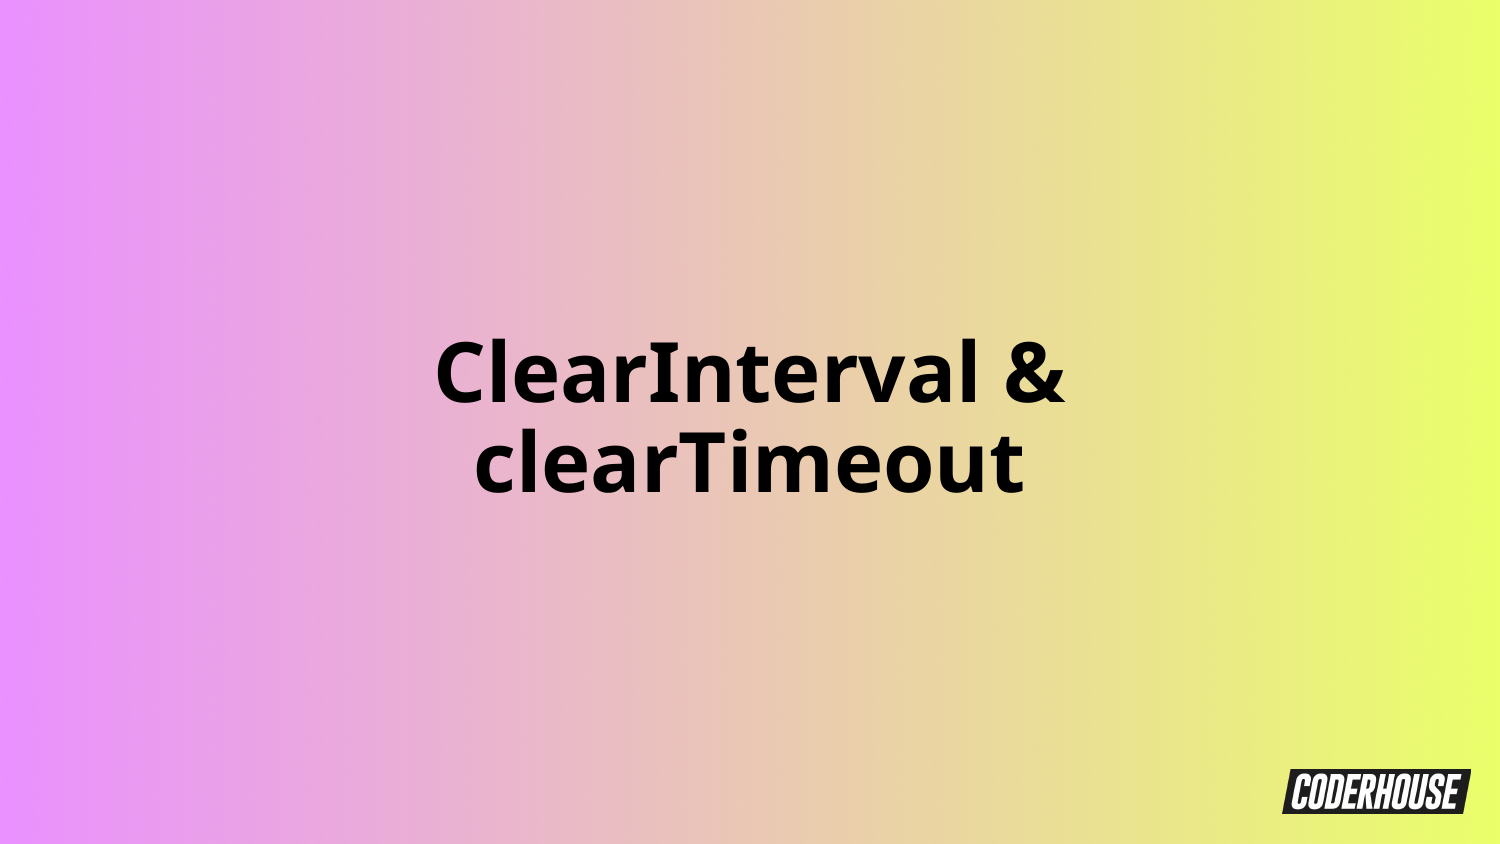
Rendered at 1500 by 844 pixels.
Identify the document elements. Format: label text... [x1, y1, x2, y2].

text_box ClearInterval & clearTimeout [239, 315, 1261, 526]
picture [0, 0, 1500, 844]
